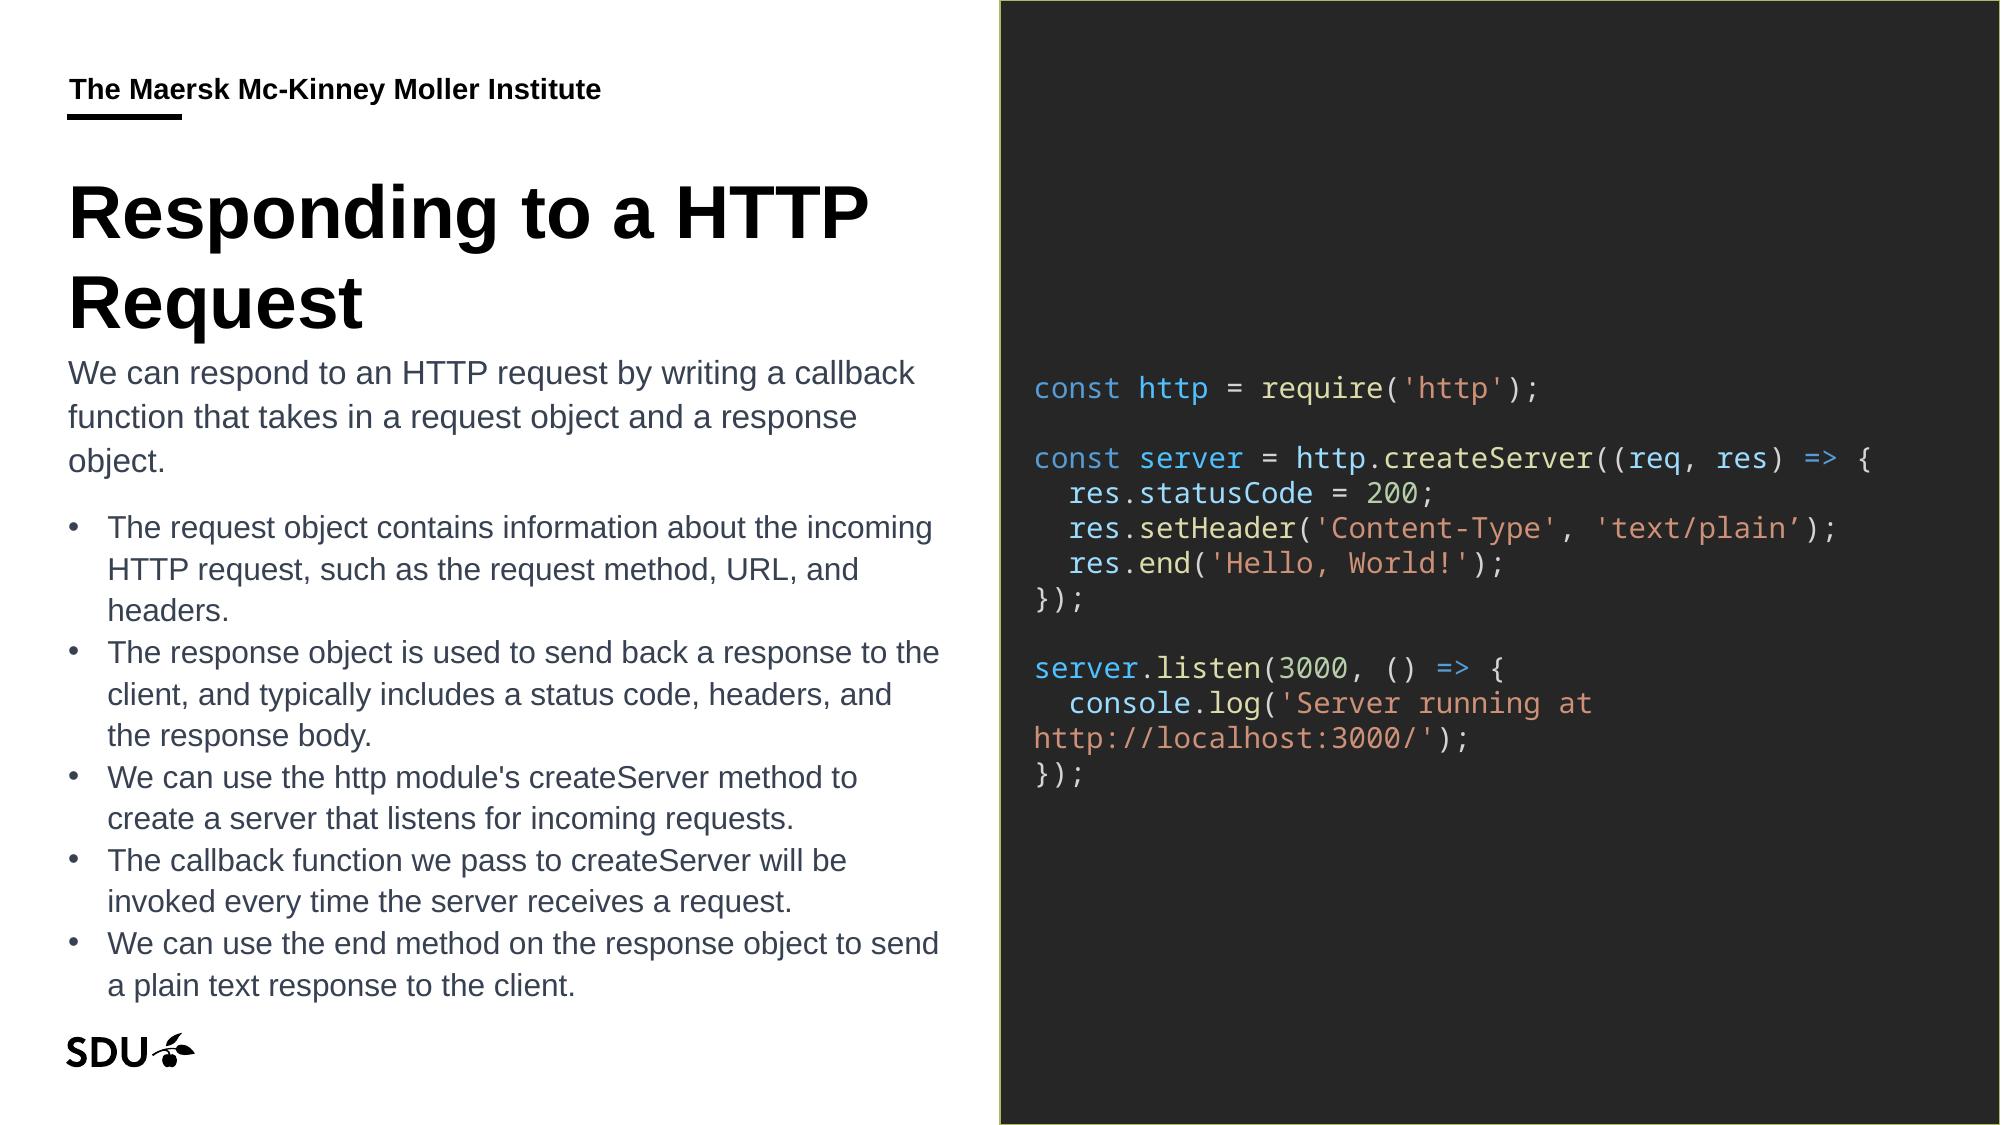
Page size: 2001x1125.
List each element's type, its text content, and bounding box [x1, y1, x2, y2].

text_box We can respond to an HTTP request by writing a callback function that takes in a request object and a response object. [68, 347, 945, 514]
title Responding to a HTTP Request [68, 163, 968, 278]
text_box [999, 0, 2000, 1125]
text_box const http = require('http'); const server = http.createServer((req, res) => { res.statusCode = 200; res.setHeader('Content-Type', 'text/plain’); res.end('Hello, World!'); }); server.listen(3000, () => { console.log('Server running at http://localhost:3000/'); }); [1018, 362, 1971, 797]
list The request object contains information about the incoming HTTP request, such as the request method, URL, and headers. The response object is used to send back a response to the client, and typically includes a status code, headers, and the response body. We can use the http module's createServer method to create a server that listens for incoming requests. The callback function we pass to createServer will be invoked every time the server receives a request. We can use the end method on the response object to send a plain text response to the client. [68, 514, 945, 1003]
